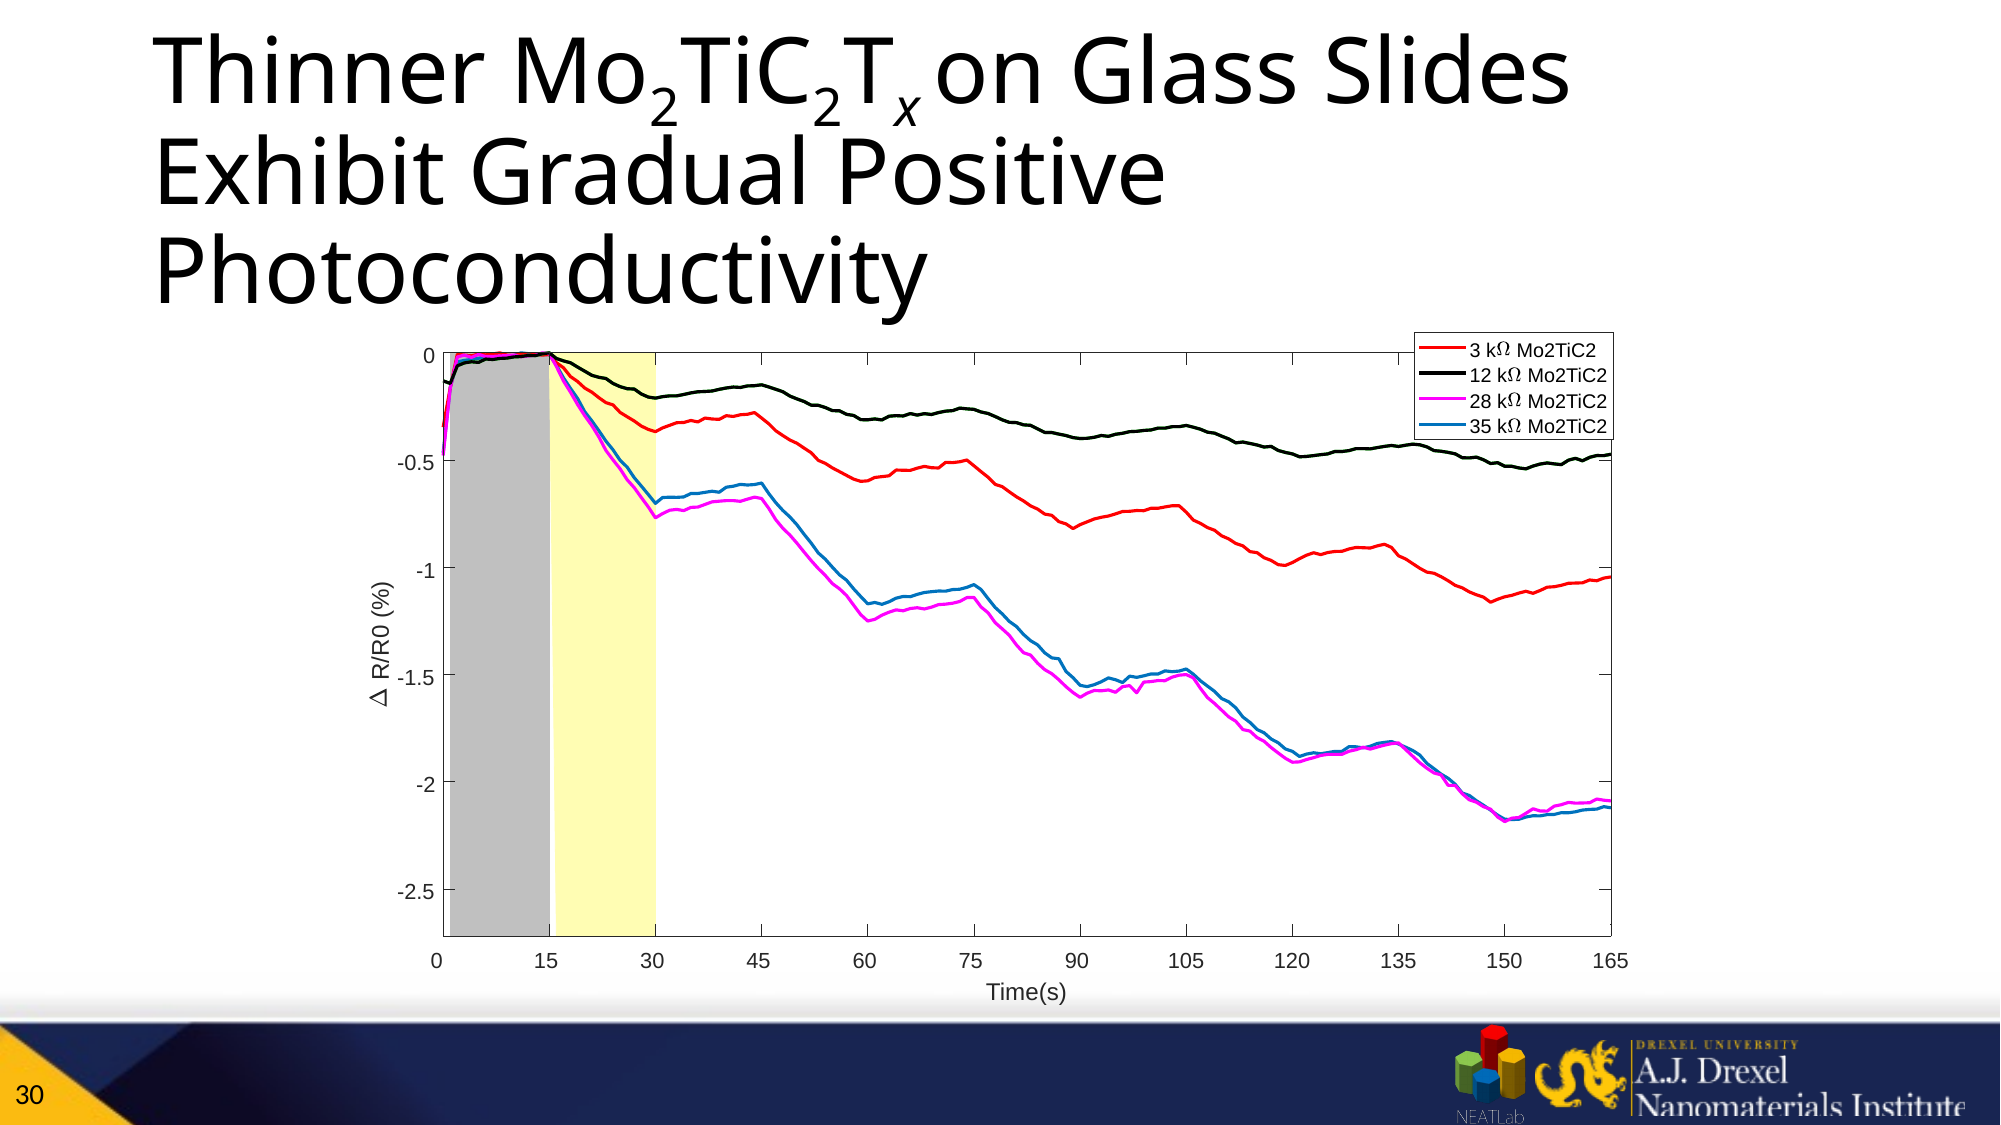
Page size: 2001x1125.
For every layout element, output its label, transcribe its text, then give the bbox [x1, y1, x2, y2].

title Thinner Mo2TiC2Tx on Glass Slides Exhibit Gradual Positive Photoconductivity [137, 59, 1863, 278]
slide_number 30 [0, 1067, 450, 1125]
picture [0, 972, 2000, 1125]
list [246, 299, 1753, 1014]
